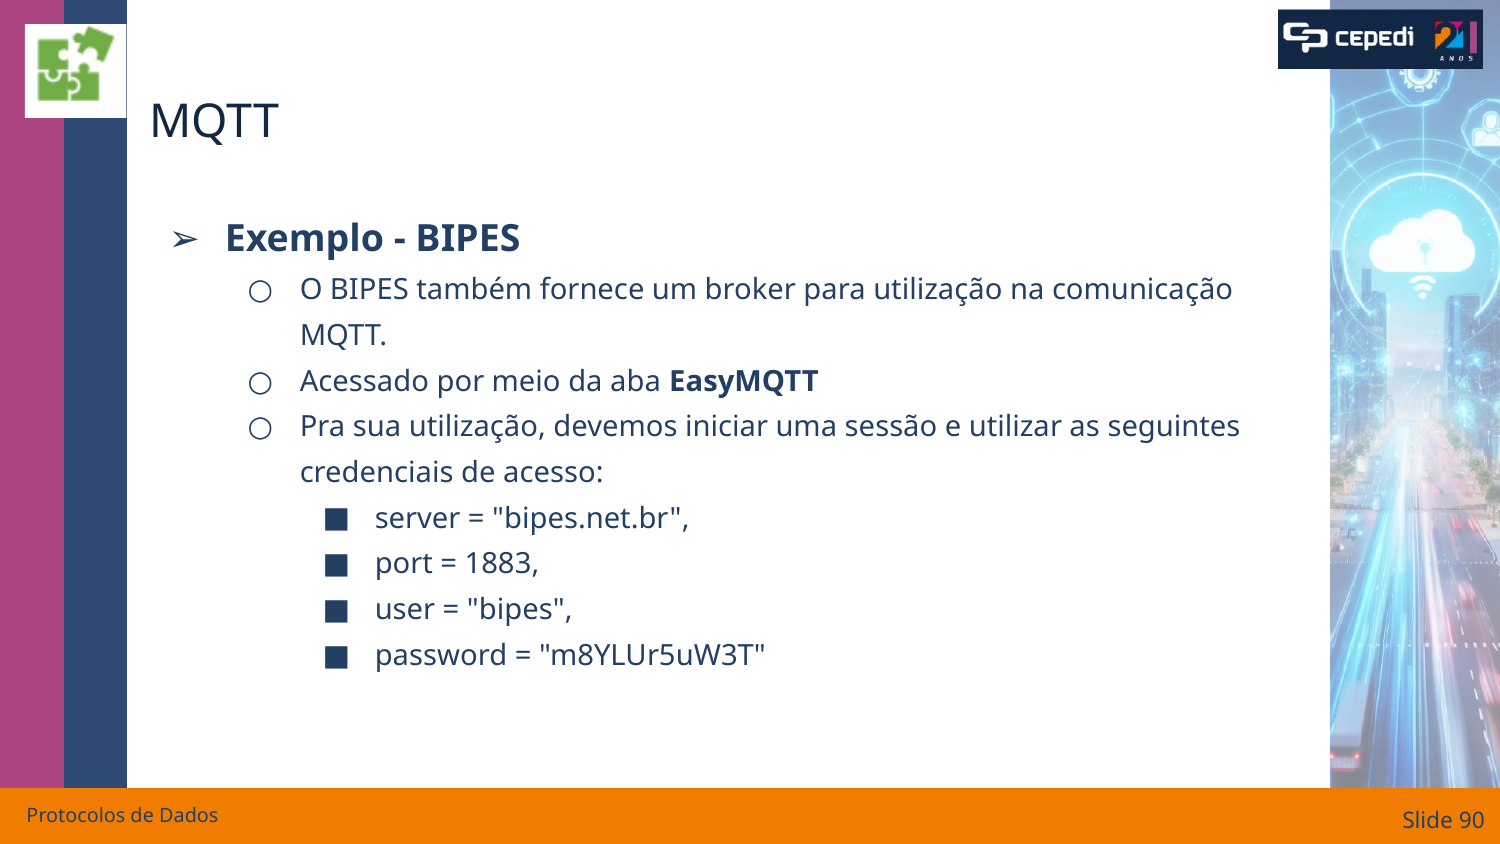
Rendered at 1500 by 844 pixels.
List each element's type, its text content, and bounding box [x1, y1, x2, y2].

list Exemplo - BIPES O BIPES também fornece um broker para utilização na comunicação MQTT. Acessado por meio da aba EasyMQTT Pra sua utilização, devemos iniciar uma sessão e utilizar as seguintes credenciais de acesso: server = "bipes.net.br", port = 1883, user = "bipes", password = "m8YLUr5uW3T" [134, 189, 1339, 750]
slide_number Slide ‹#› [1277, 789, 1500, 844]
subtitle Protocolos de Dados [11, 782, 677, 844]
picture [0, 0, 1500, 844]
title MQTT [134, 72, 1339, 167]
